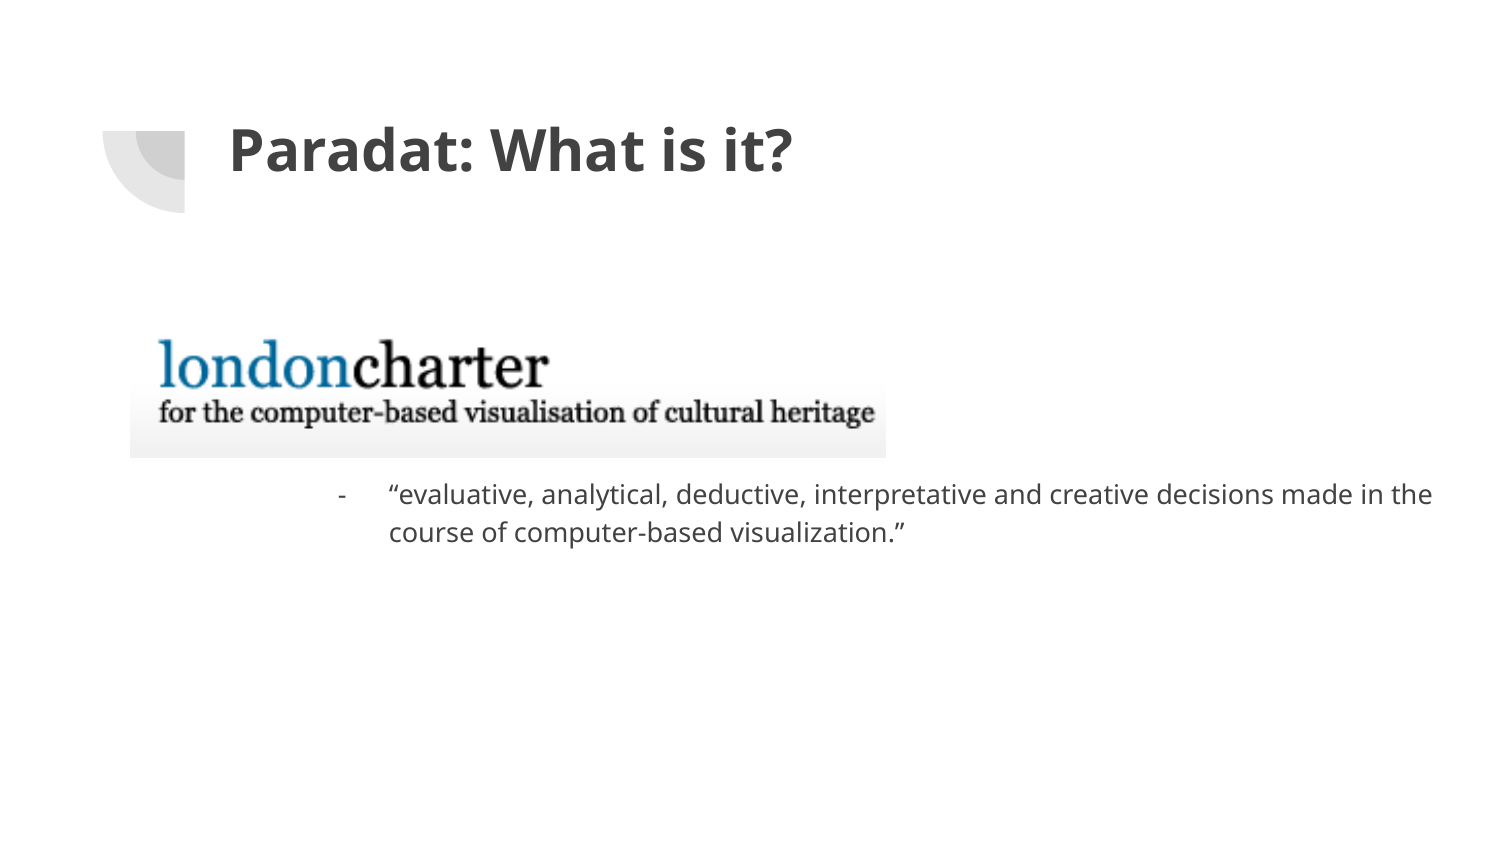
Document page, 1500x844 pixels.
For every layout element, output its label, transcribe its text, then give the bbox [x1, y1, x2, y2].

list “evaluative, analytical, deductive, interpretative and creative decisions made in the course of computer-based visualization.” [298, 457, 1453, 577]
picture [129, 315, 886, 458]
title Paradat: What is it? [213, 98, 1368, 263]
